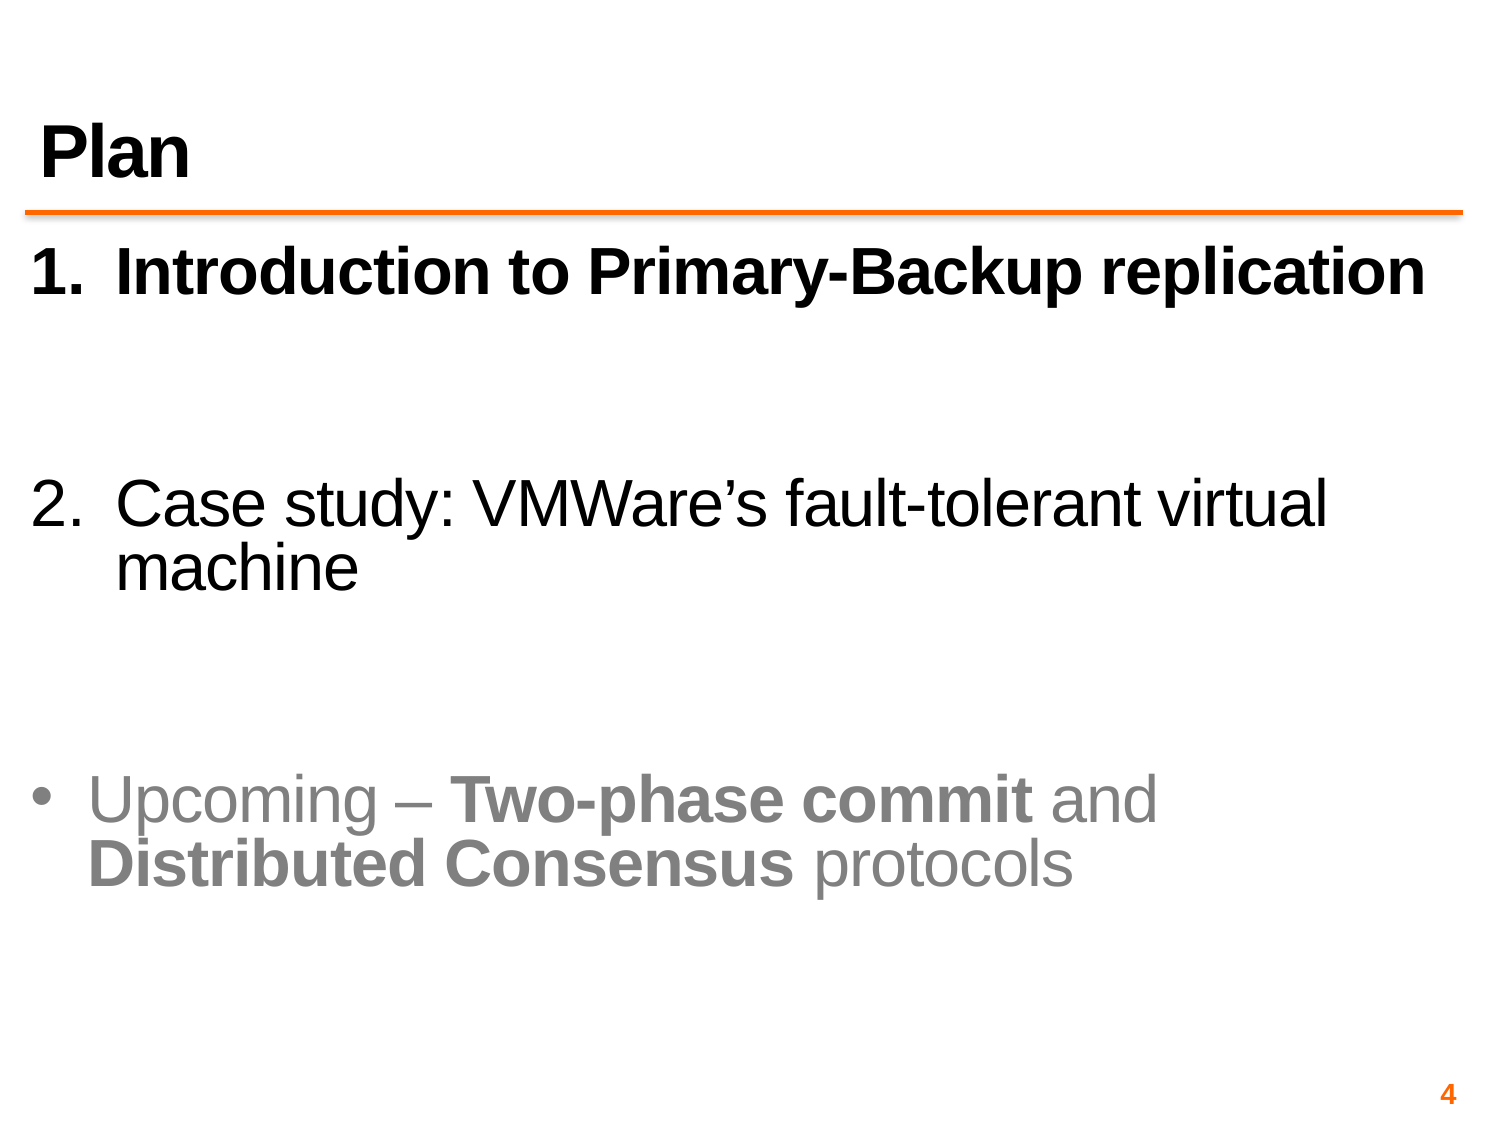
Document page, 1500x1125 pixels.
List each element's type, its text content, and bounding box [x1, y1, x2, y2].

slide_number 4 [1112, 1074, 1463, 1110]
title Plan [24, 24, 1463, 201]
list Introduction to Primary-Backup replication Case study: VMWare’s fault-tolerant virtual machine Upcoming – Two-phase commit and Distributed Consensus protocols [24, 237, 1463, 1063]
